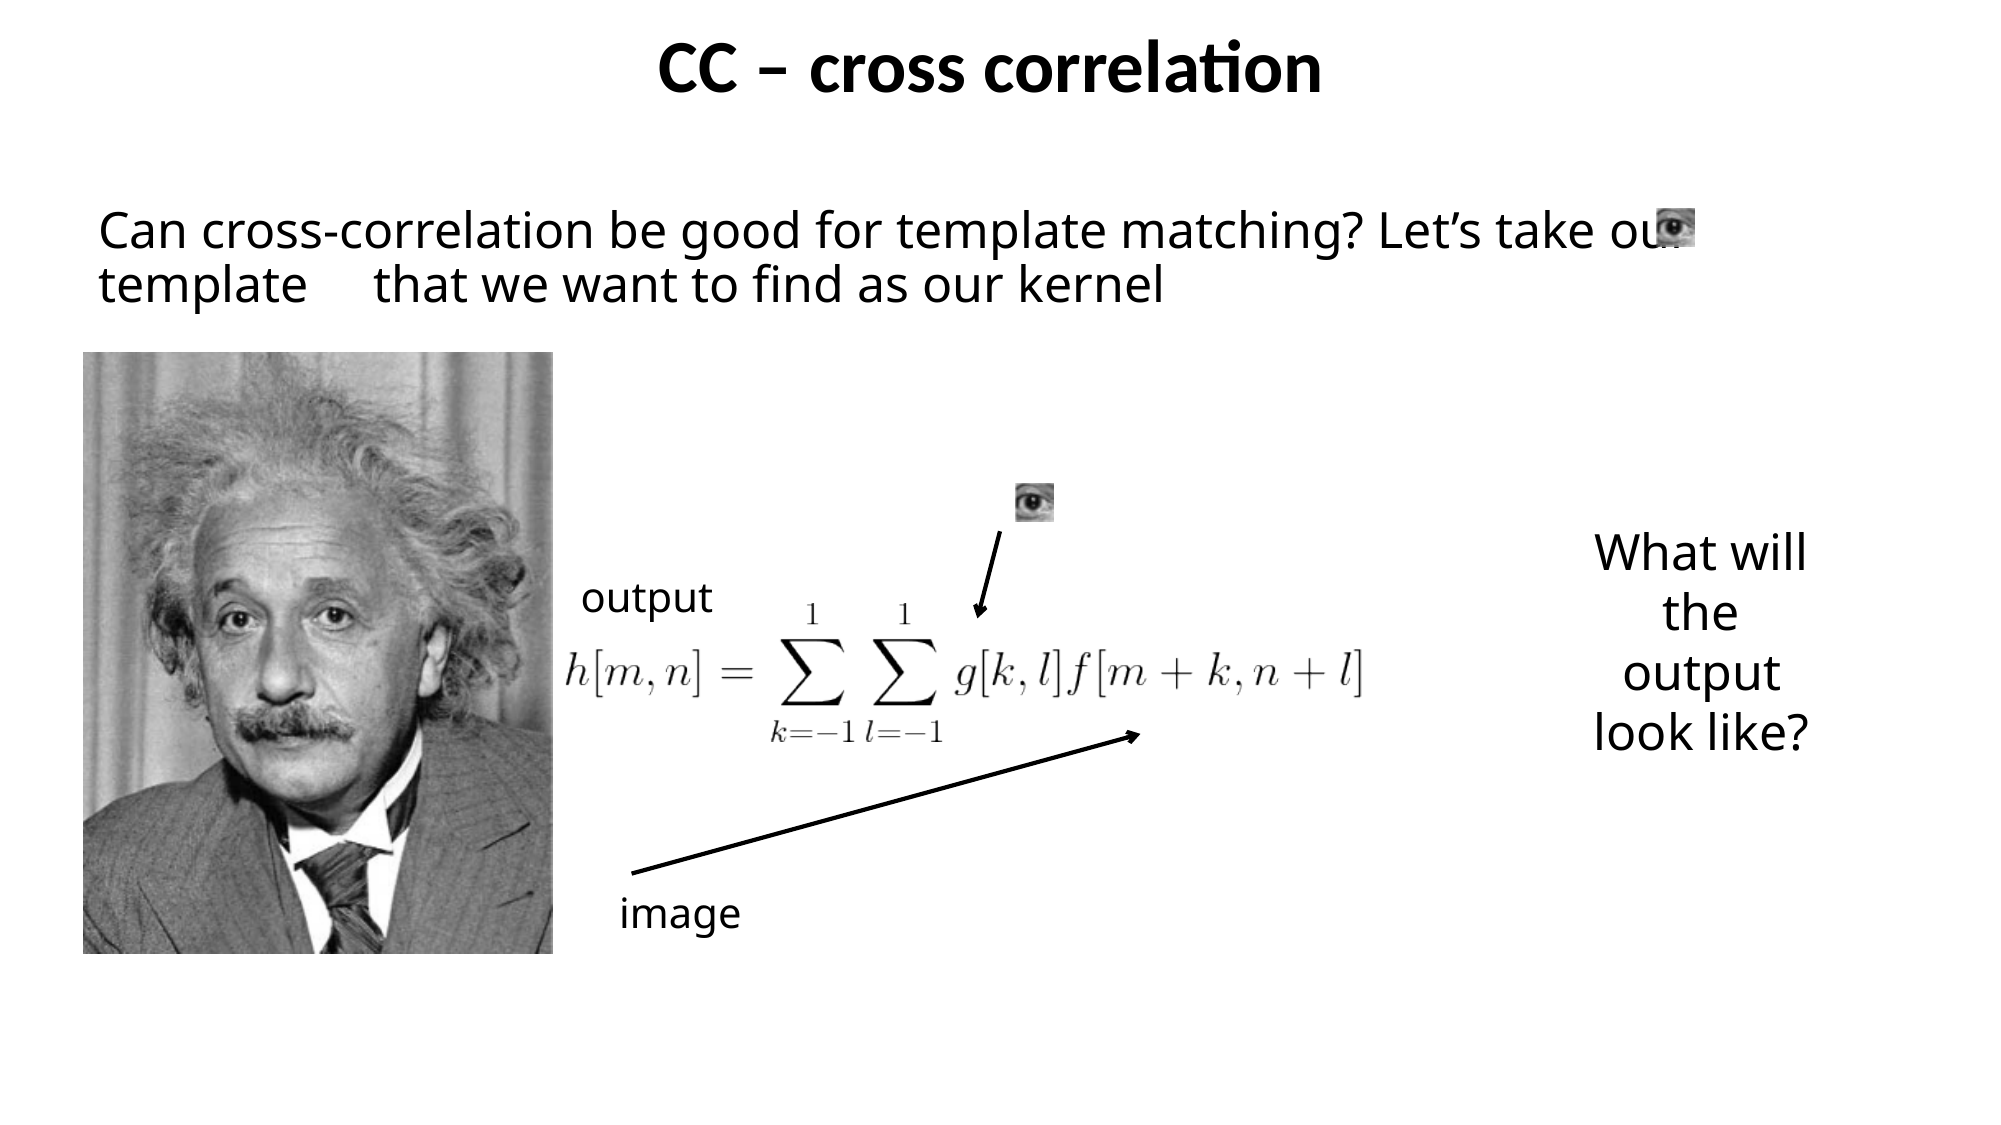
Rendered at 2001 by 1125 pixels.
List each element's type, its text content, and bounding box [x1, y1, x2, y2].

picture [1656, 208, 1695, 247]
picture [82, 352, 553, 954]
text_box output [575, 565, 718, 601]
text_box Can cross-correlation be good for template matching? Let’s take our template that we want to find as our kernel [83, 217, 1917, 303]
title CC – cross correlation [33, 0, 1967, 125]
picture [565, 603, 1363, 742]
picture [1015, 483, 1054, 522]
text_box What will the output look like? [1583, 515, 1820, 765]
text_box image [614, 881, 757, 942]
